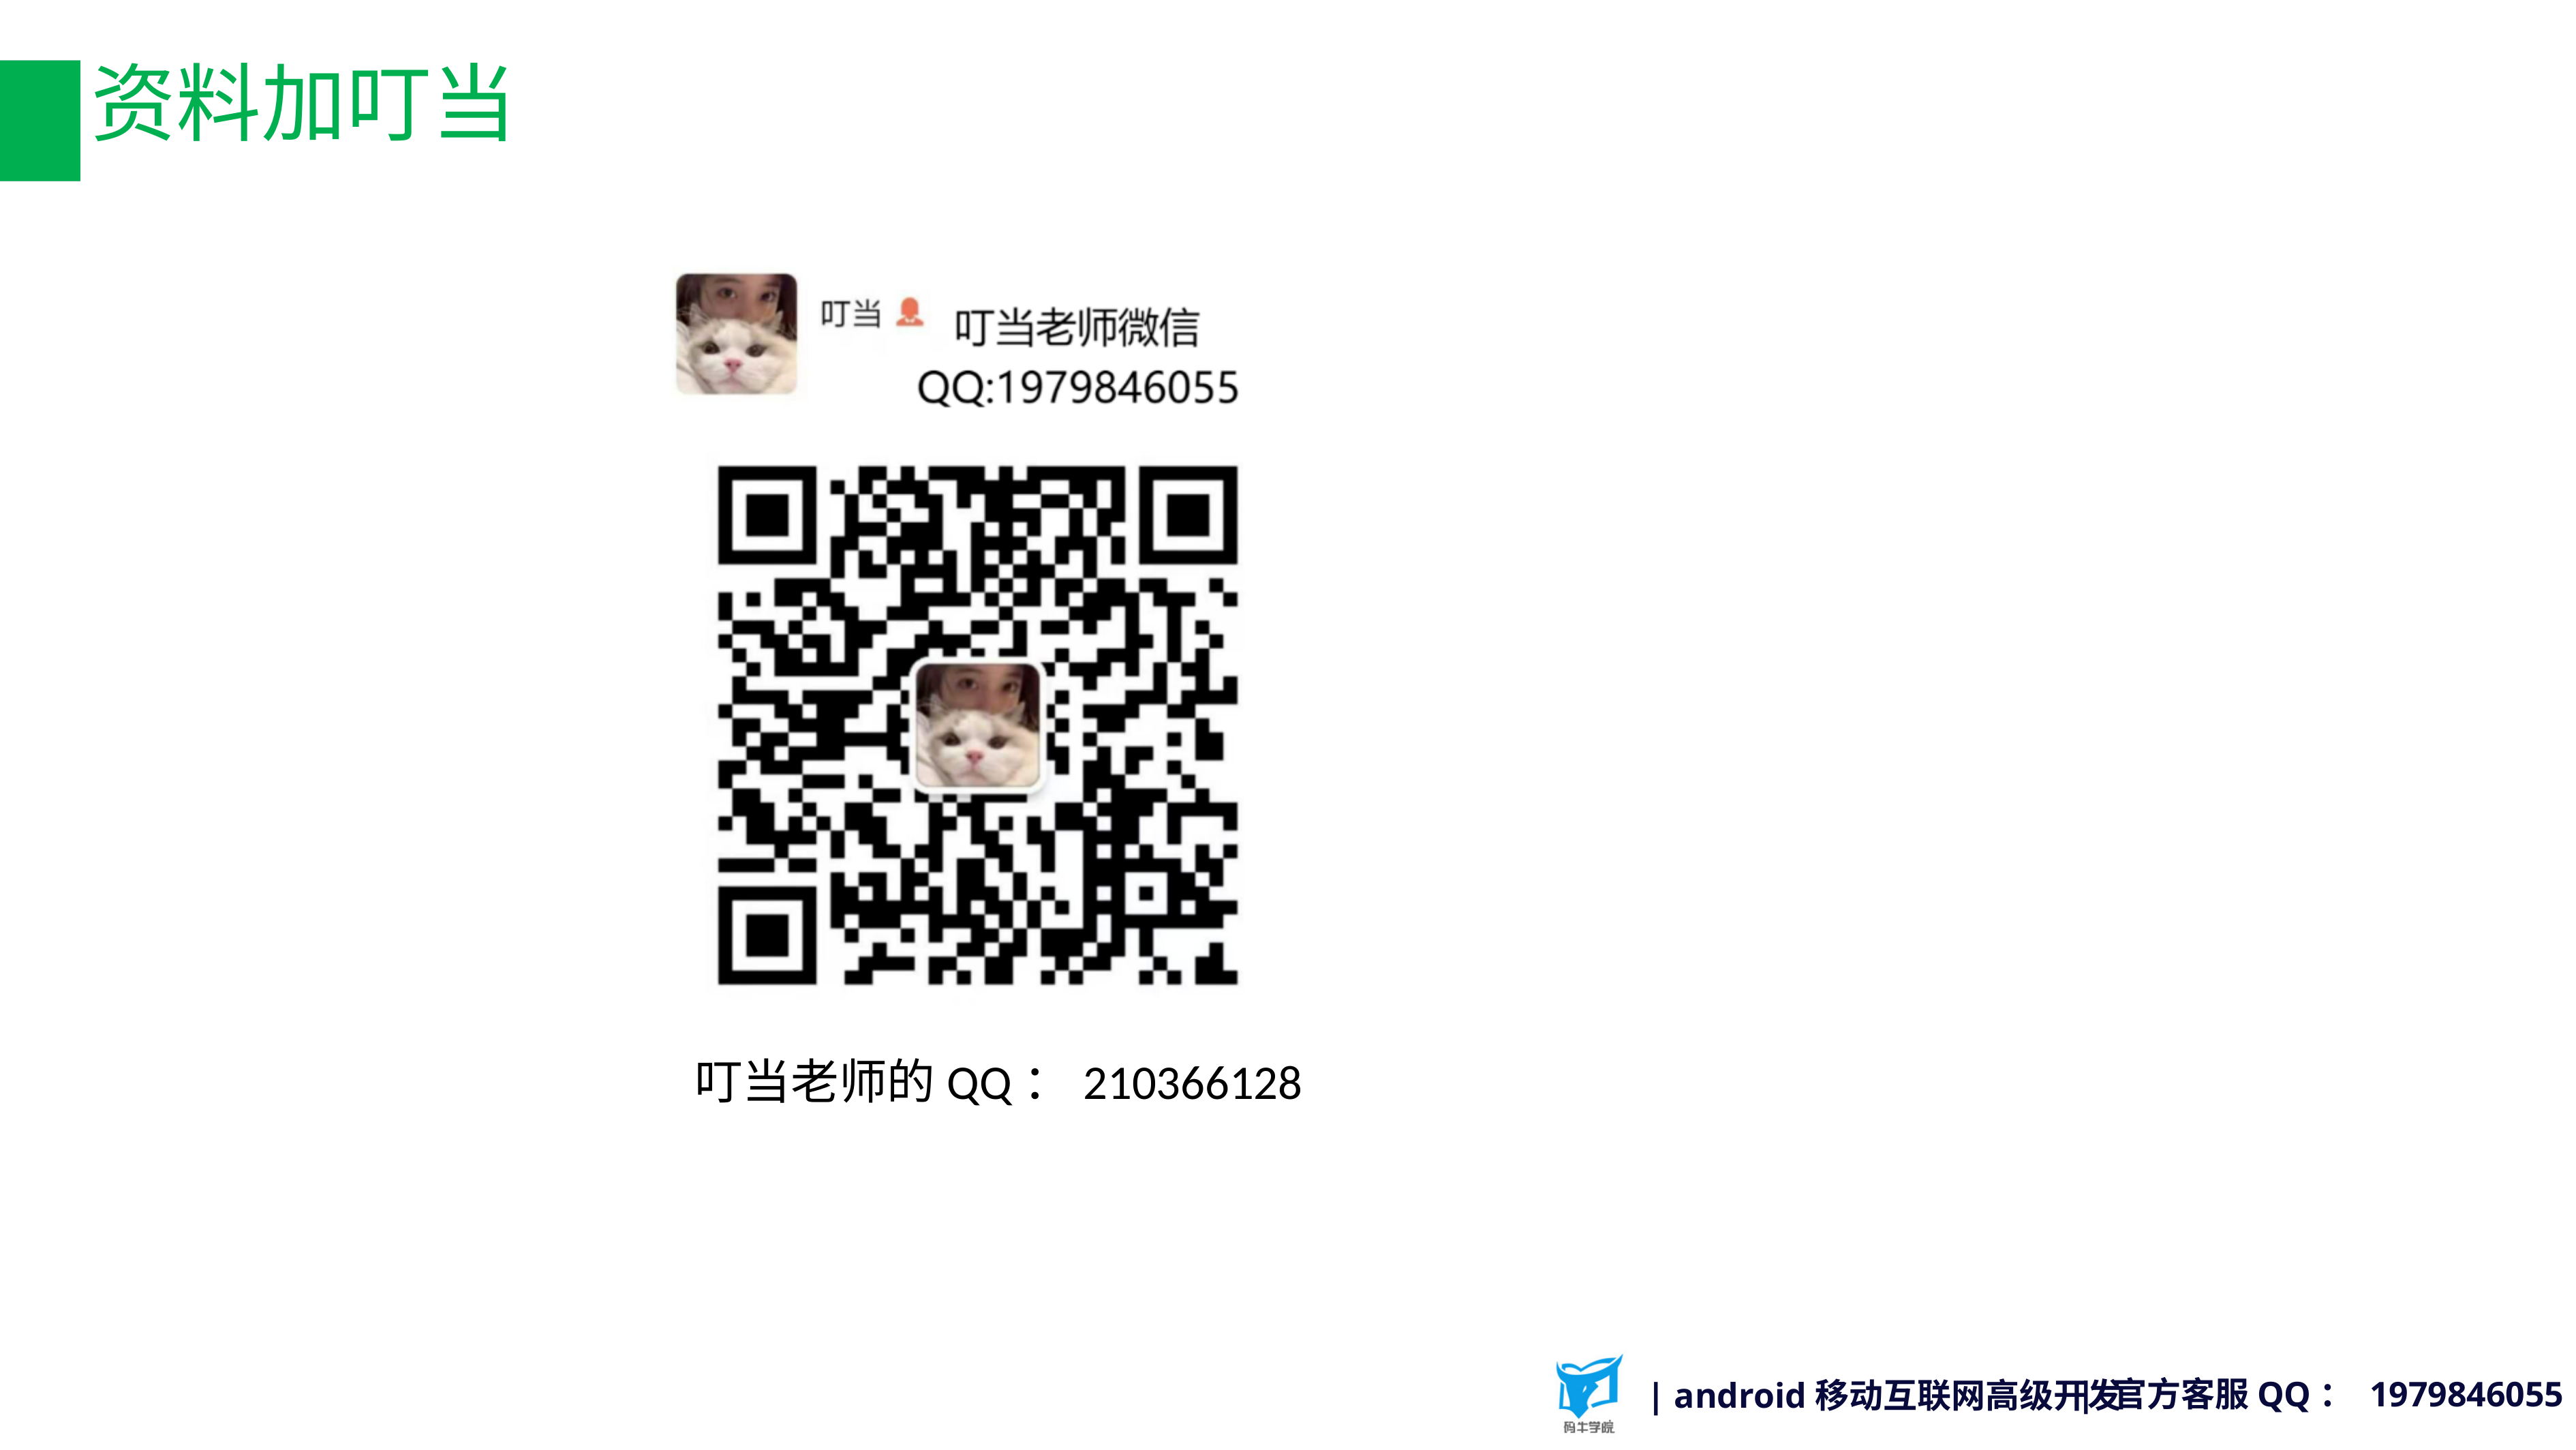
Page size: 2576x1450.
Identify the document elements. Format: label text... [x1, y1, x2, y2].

picture [1544, 1349, 1635, 1440]
text_box 叮当老师的QQ：210366128 [684, 1046, 1313, 1114]
title 资料加叮当 [80, 46, 2496, 169]
picture [669, 252, 1275, 1011]
